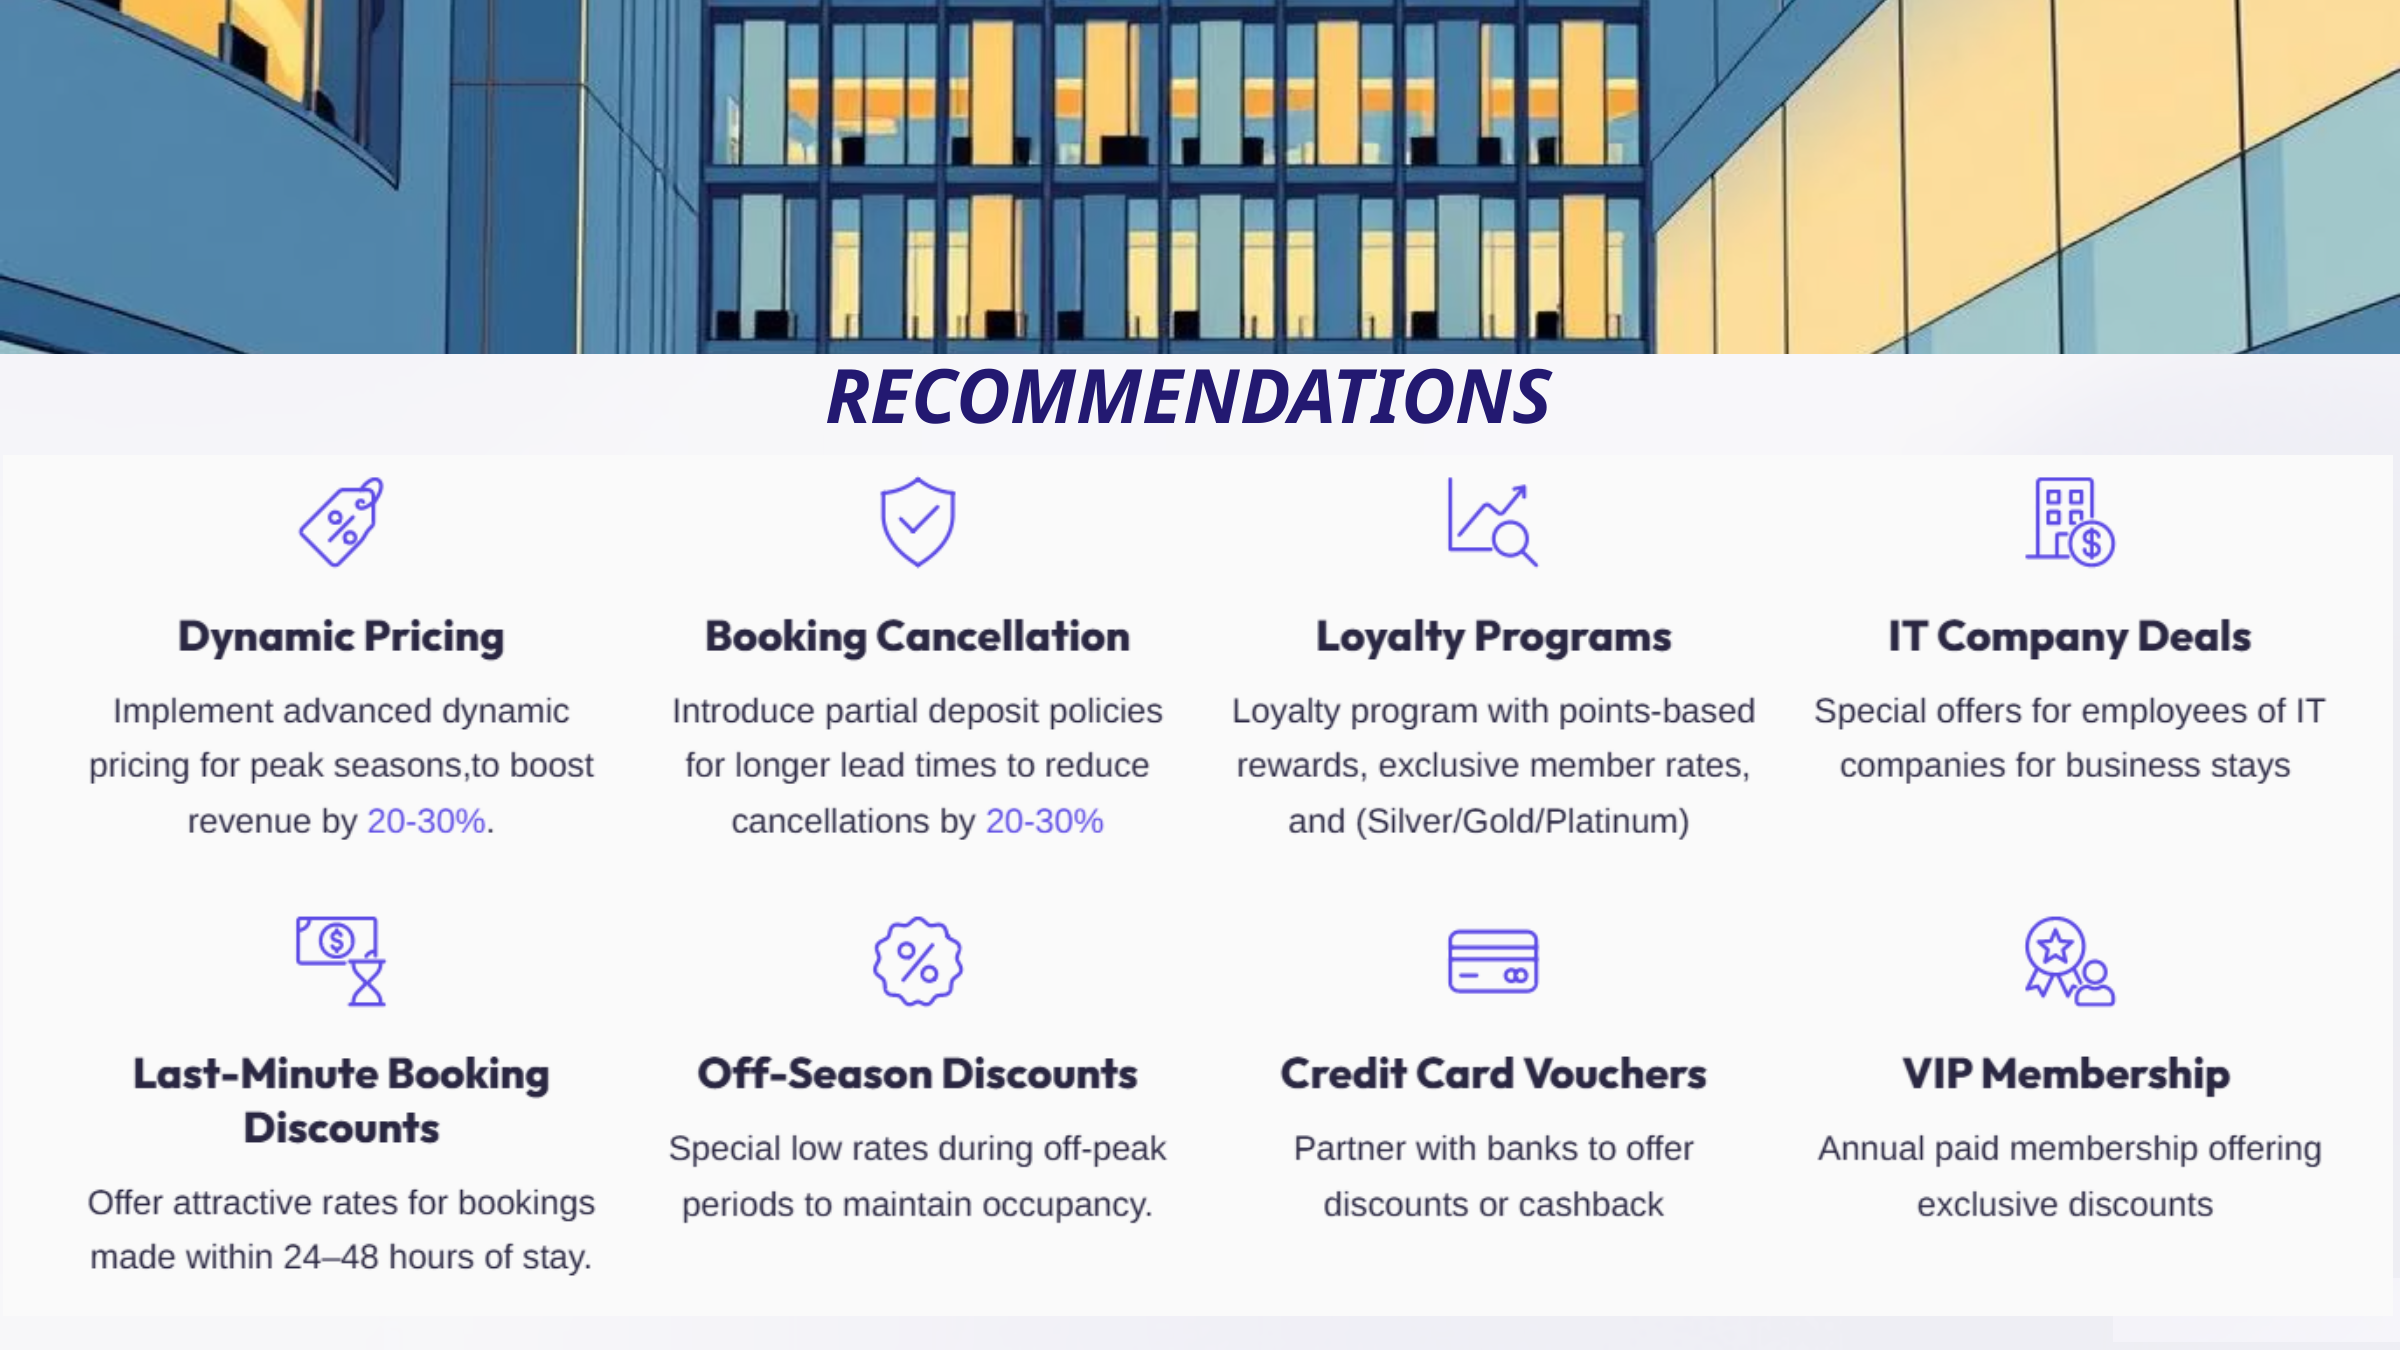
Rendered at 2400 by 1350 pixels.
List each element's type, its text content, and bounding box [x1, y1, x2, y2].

picture [3, 455, 2400, 1342]
picture [0, 0, 2400, 354]
text_box RECOMMENDATIONS [825, 362, 2400, 439]
